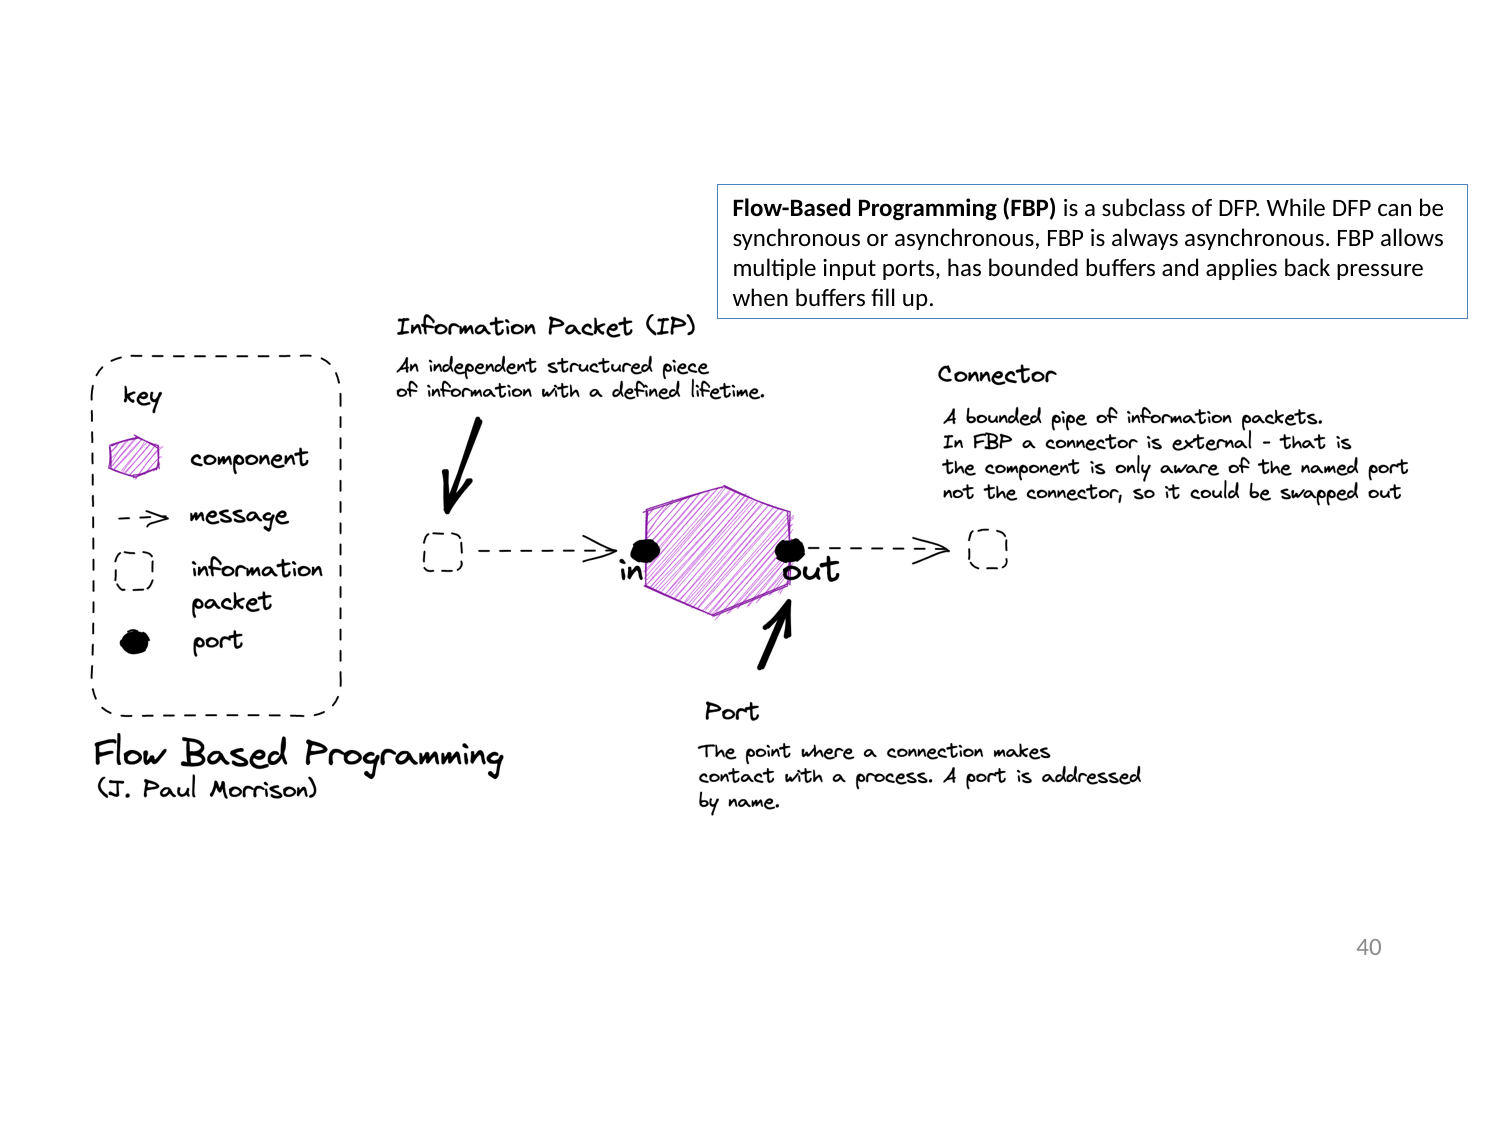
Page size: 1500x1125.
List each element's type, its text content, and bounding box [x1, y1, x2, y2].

slide_number 40 [1059, 922, 1397, 968]
text_box Flow-Based Programming (FBP) is a subclass of DFP. While DFP can be synchronous or asynchronous, FBP is always asynchronous. FBP allows multiple input ports, has bounded buffers and applies back pressure when buffers fill up. [717, 184, 1468, 319]
picture [78, 298, 1422, 826]
